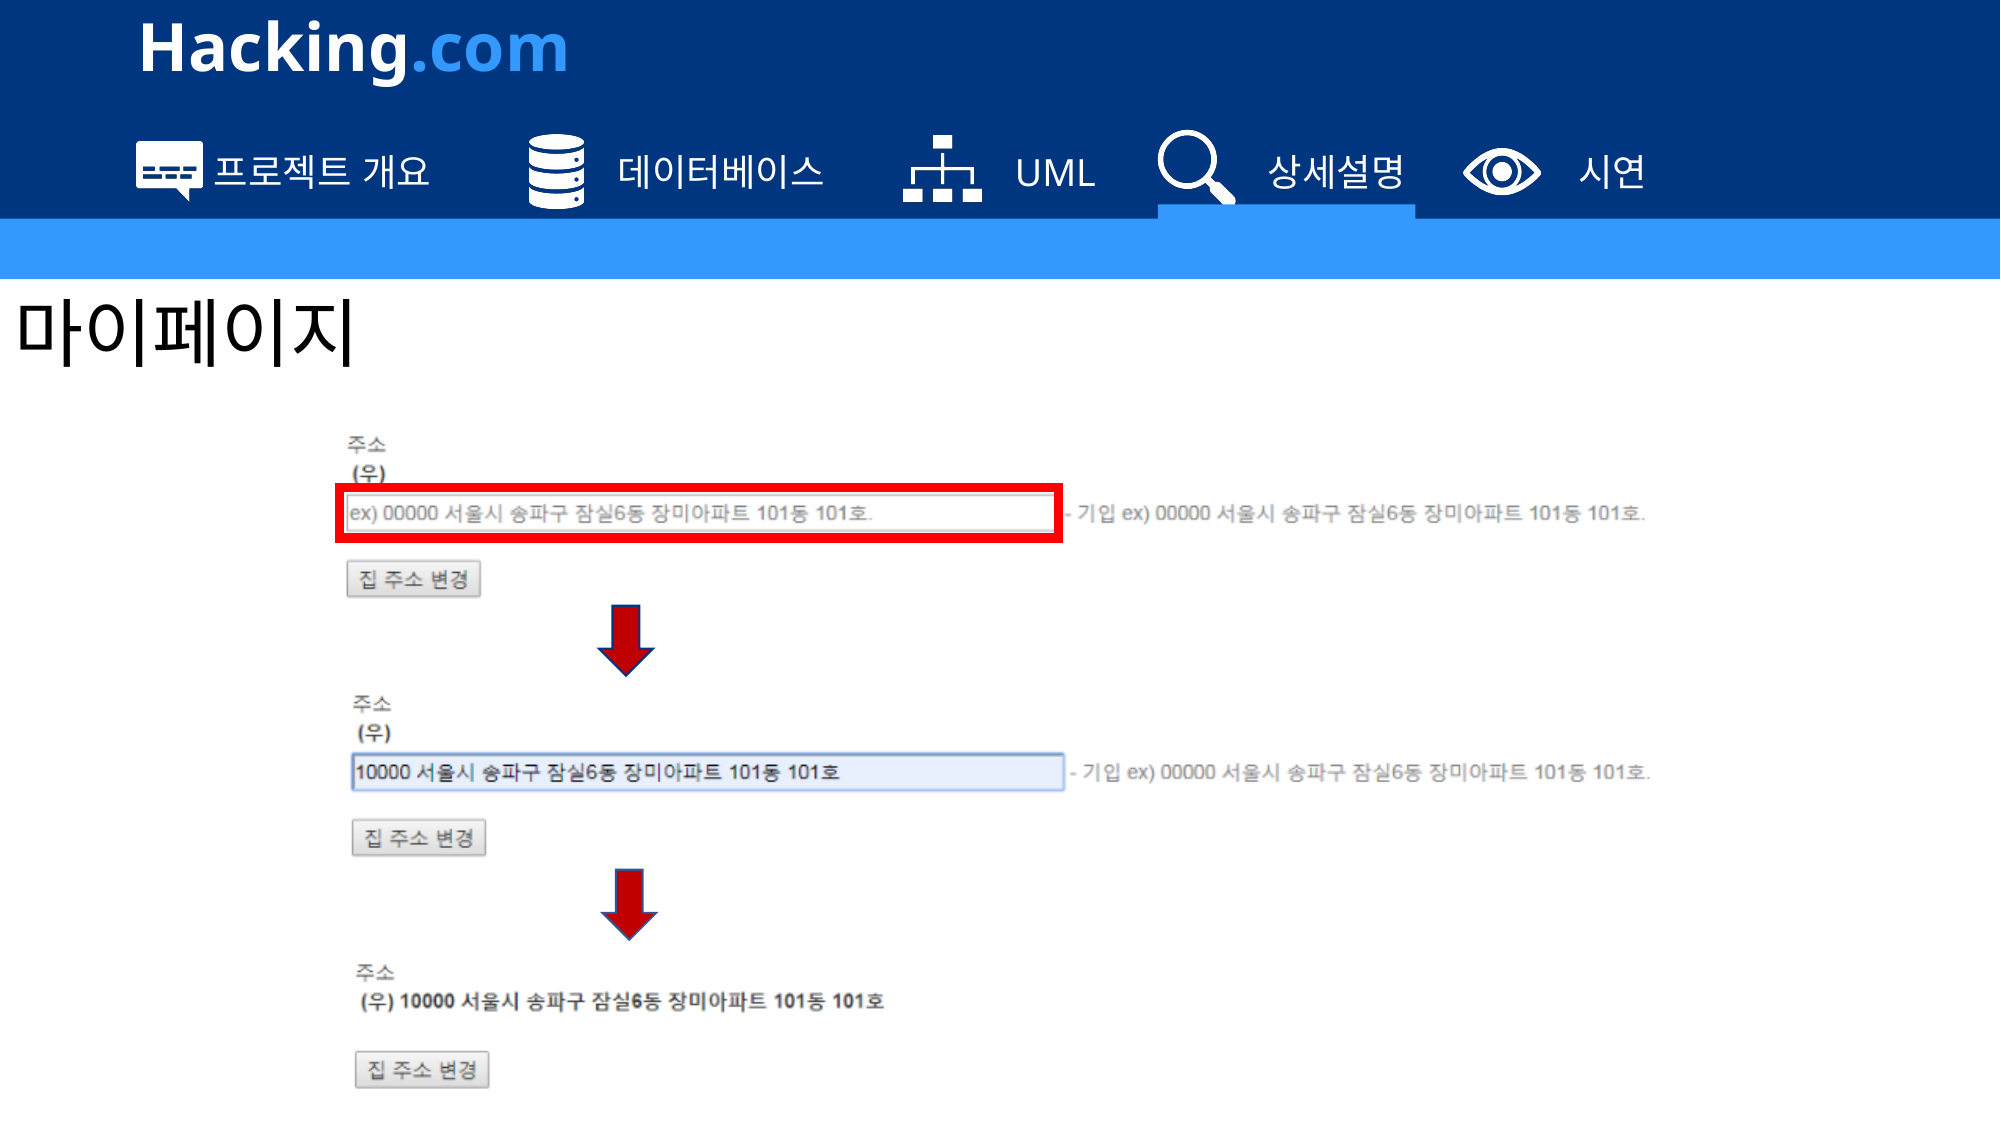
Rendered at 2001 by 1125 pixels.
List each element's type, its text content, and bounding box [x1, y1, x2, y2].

text_box [599, 870, 659, 942]
picture [349, 688, 1659, 870]
text_box 마이페이지 [0, 279, 410, 384]
picture [348, 952, 931, 1100]
text_box [0, 219, 2000, 280]
picture [0, 0, 2000, 219]
text_box [596, 605, 656, 678]
picture [339, 424, 1657, 605]
